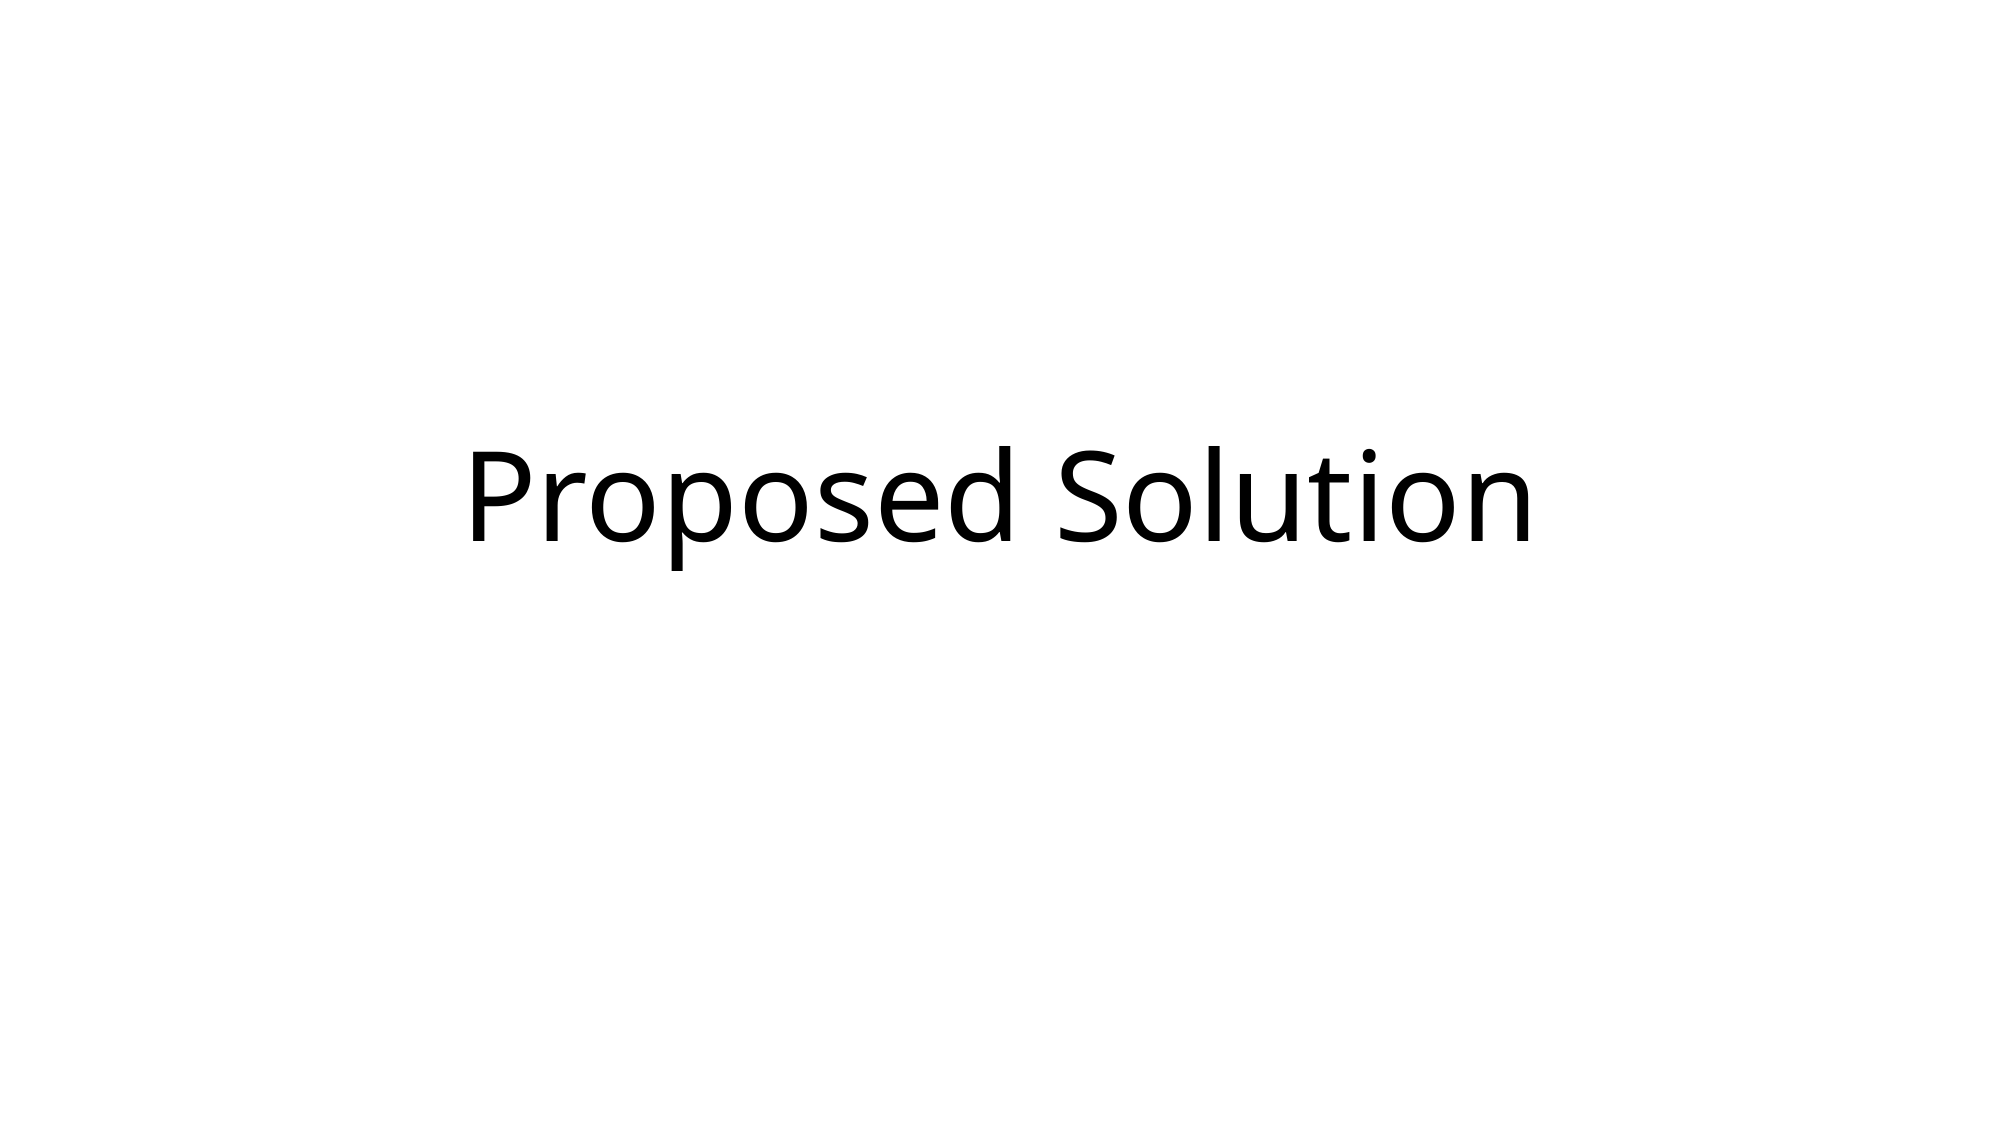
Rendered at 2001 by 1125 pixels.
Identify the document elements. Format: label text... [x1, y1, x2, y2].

title Proposed Solution [249, 184, 1750, 576]
